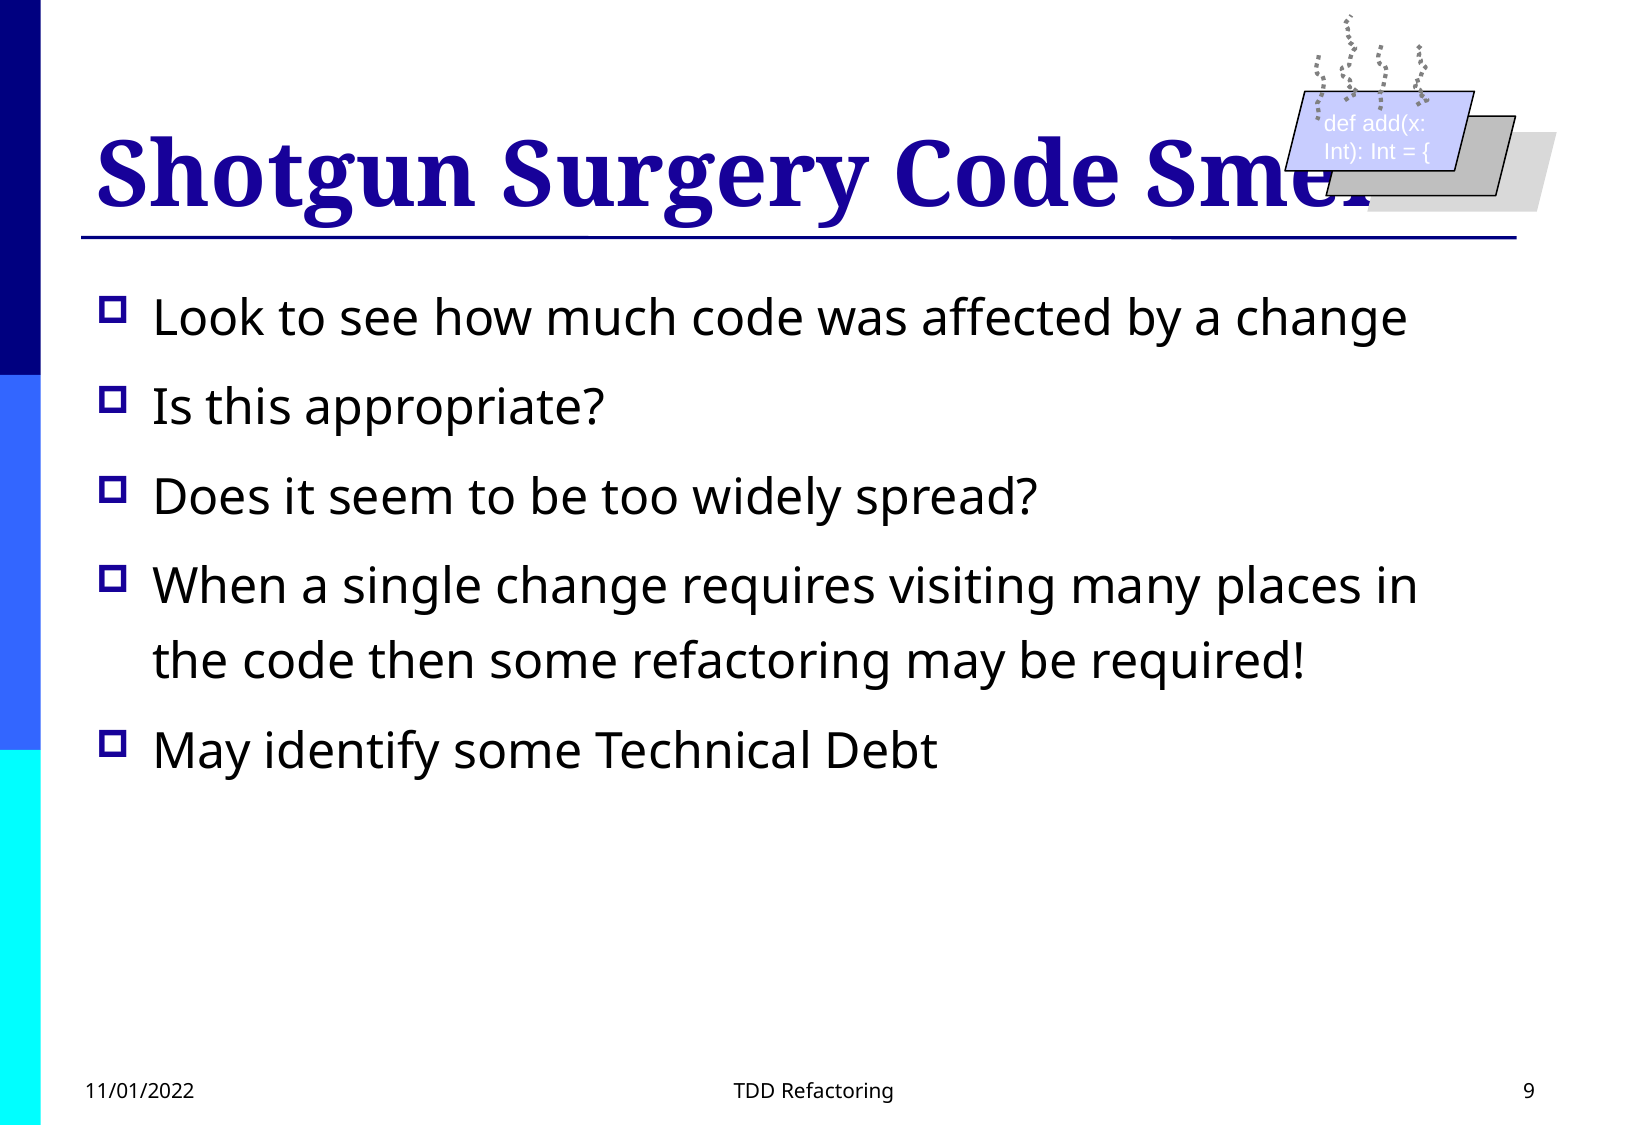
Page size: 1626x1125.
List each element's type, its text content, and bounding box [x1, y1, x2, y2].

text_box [1284, 15, 1557, 212]
title Shotgun Surgery Code Smell [81, 45, 1544, 233]
footer TDD Refactoring [556, 1070, 1071, 1125]
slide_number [70, 1070, 450, 1125]
list Look to see how much code was affected by a change Is this appropriate? Does it seem to be too widely spread? When a single change requires visiting many places in the code then some refactoring may be required! May identify some Technical Debt [81, 262, 1525, 1005]
slide_number 9 [1170, 1070, 1550, 1125]
